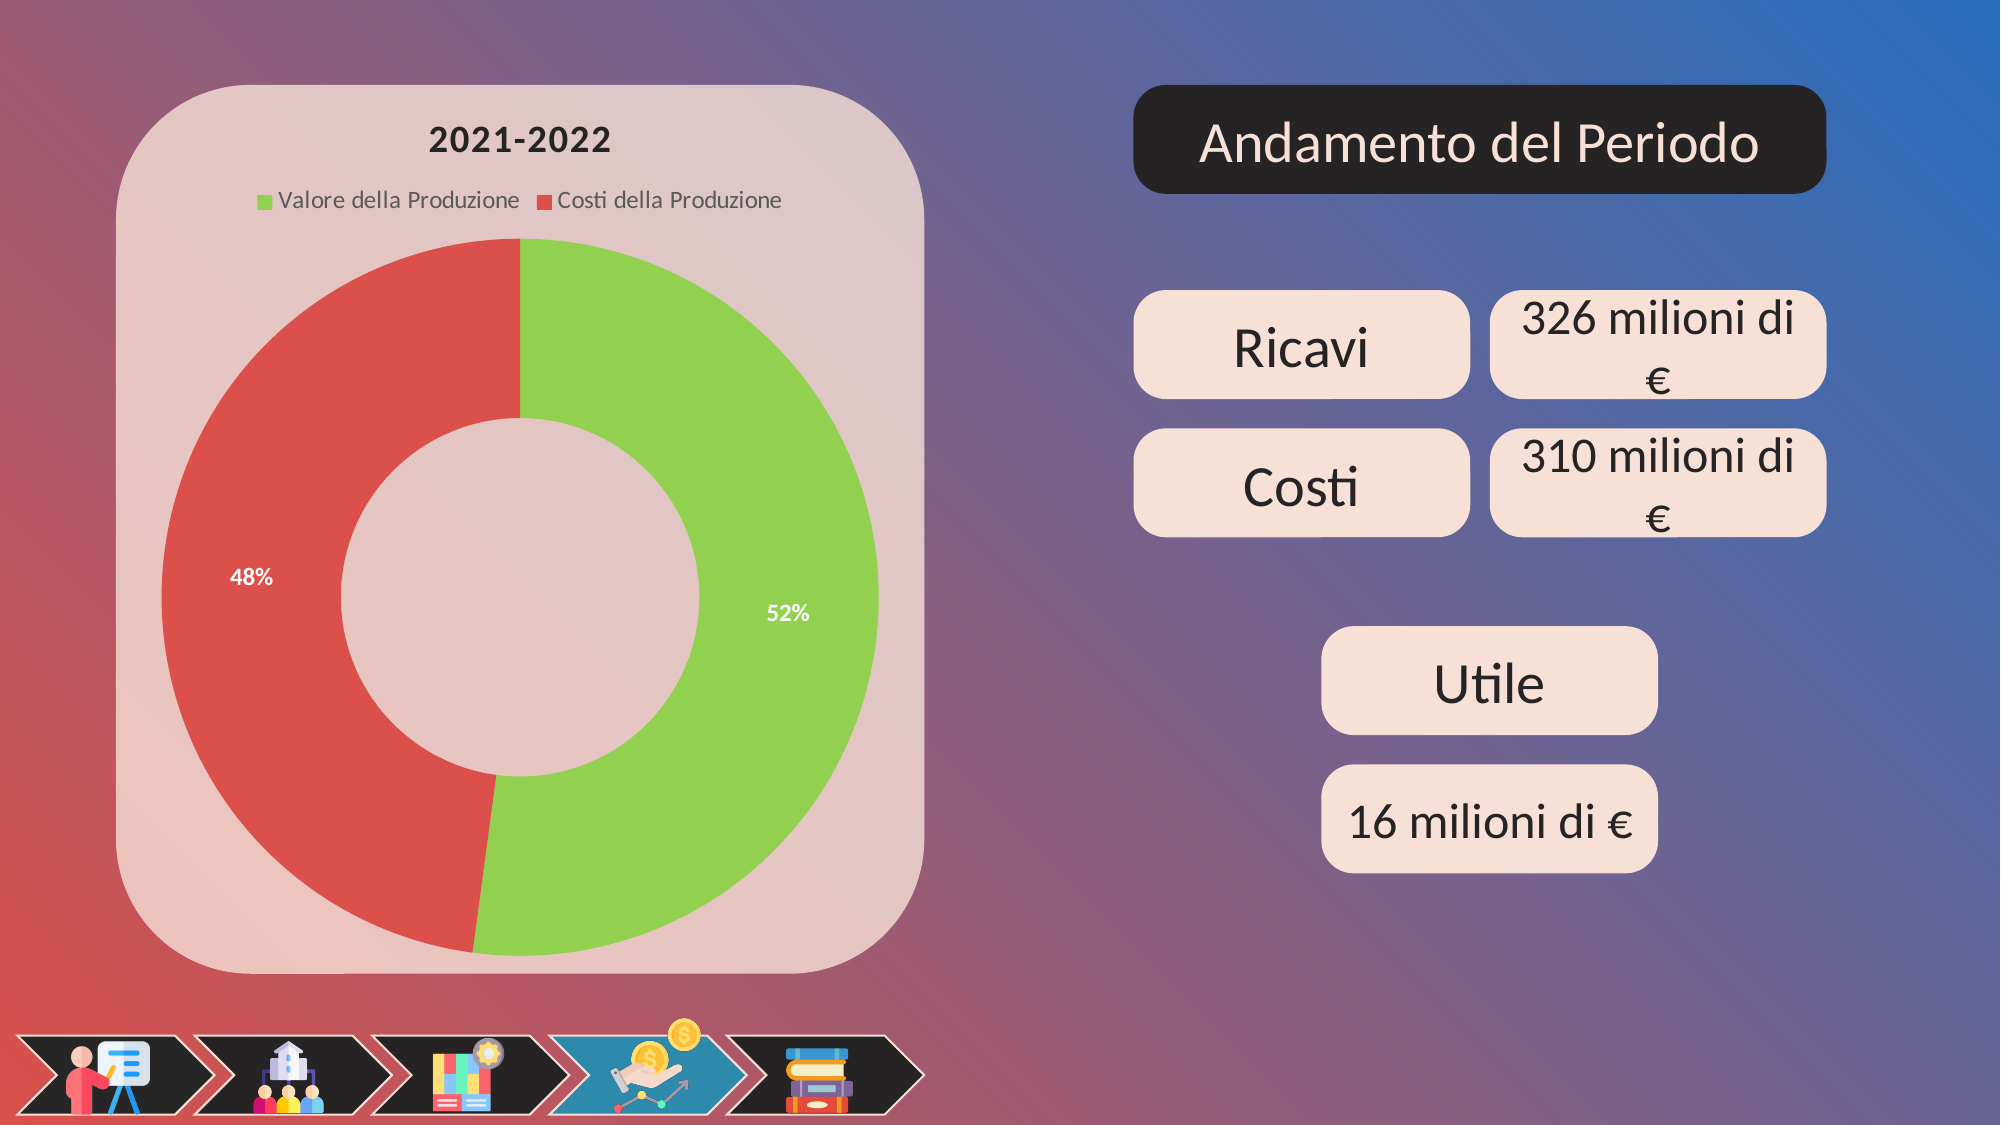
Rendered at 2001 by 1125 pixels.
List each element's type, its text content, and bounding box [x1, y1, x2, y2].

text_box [17, 996, 925, 1125]
picture [253, 1041, 324, 1113]
picture [66, 1036, 150, 1120]
chart [115, 84, 925, 974]
text_box Ricavi [1132, 289, 1472, 401]
picture [429, 1035, 508, 1114]
text_box Andamento del Periodo [1132, 83, 1828, 195]
picture [786, 1047, 853, 1114]
text_box Utile [1320, 625, 1660, 737]
text_box 16 milioni di € [1320, 763, 1660, 875]
picture [605, 1015, 706, 1116]
text_box 326 milioni di € [1488, 289, 1828, 401]
text_box Costi [1132, 427, 1472, 539]
text_box 310 milioni di € [1488, 427, 1828, 539]
